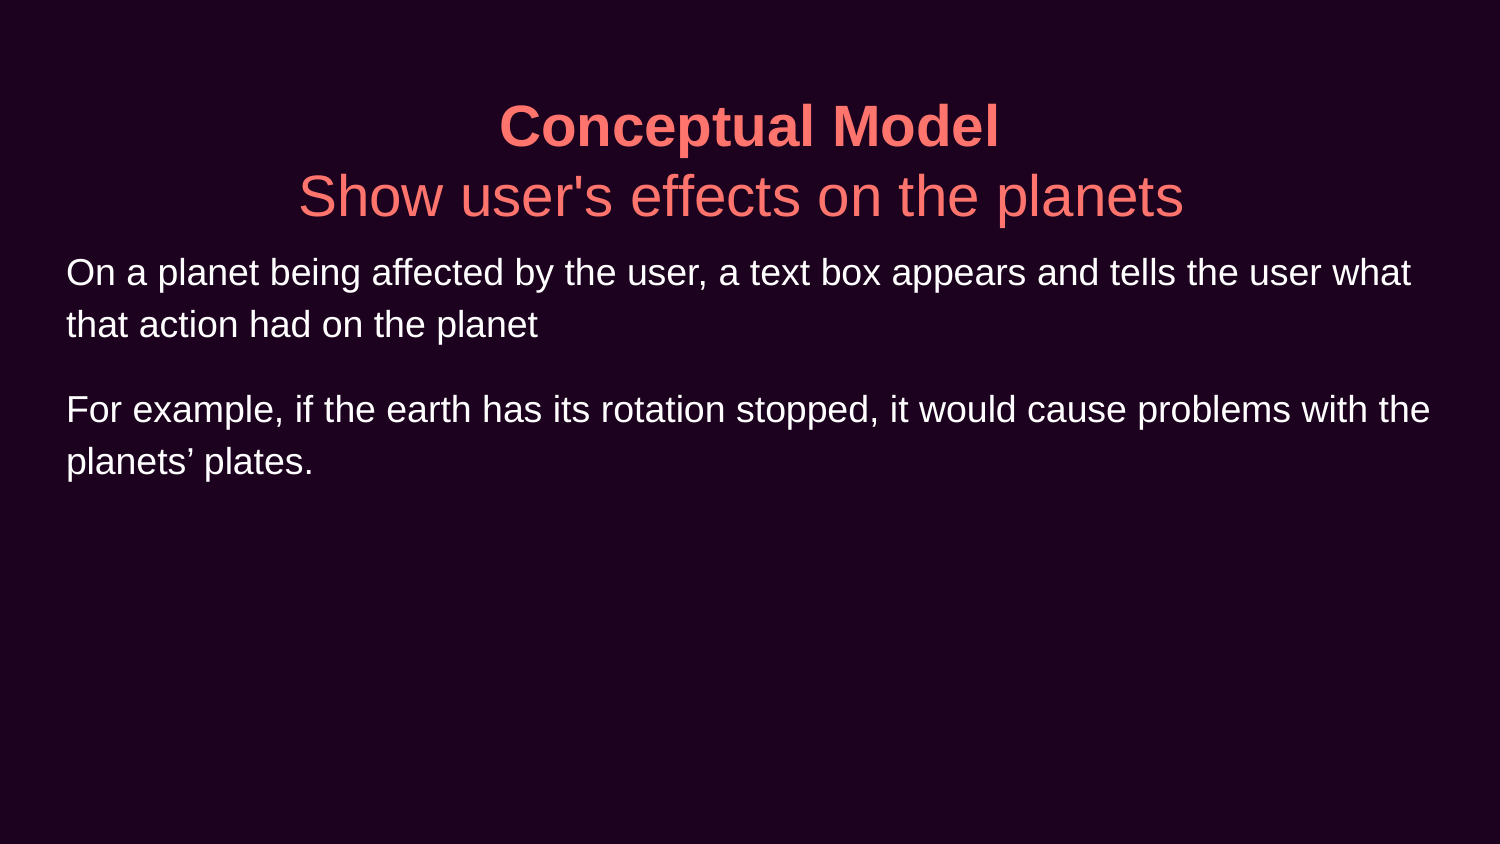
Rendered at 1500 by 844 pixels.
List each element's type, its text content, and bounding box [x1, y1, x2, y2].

title Conceptual Model Show user's effects on the planets [51, 72, 1449, 226]
list On a planet being affected by the user, a text box appears and tells the user what that action had on the planet For example, if the earth has its rotation stopped, it would cause problems with the planets’ plates. [51, 226, 1449, 787]
